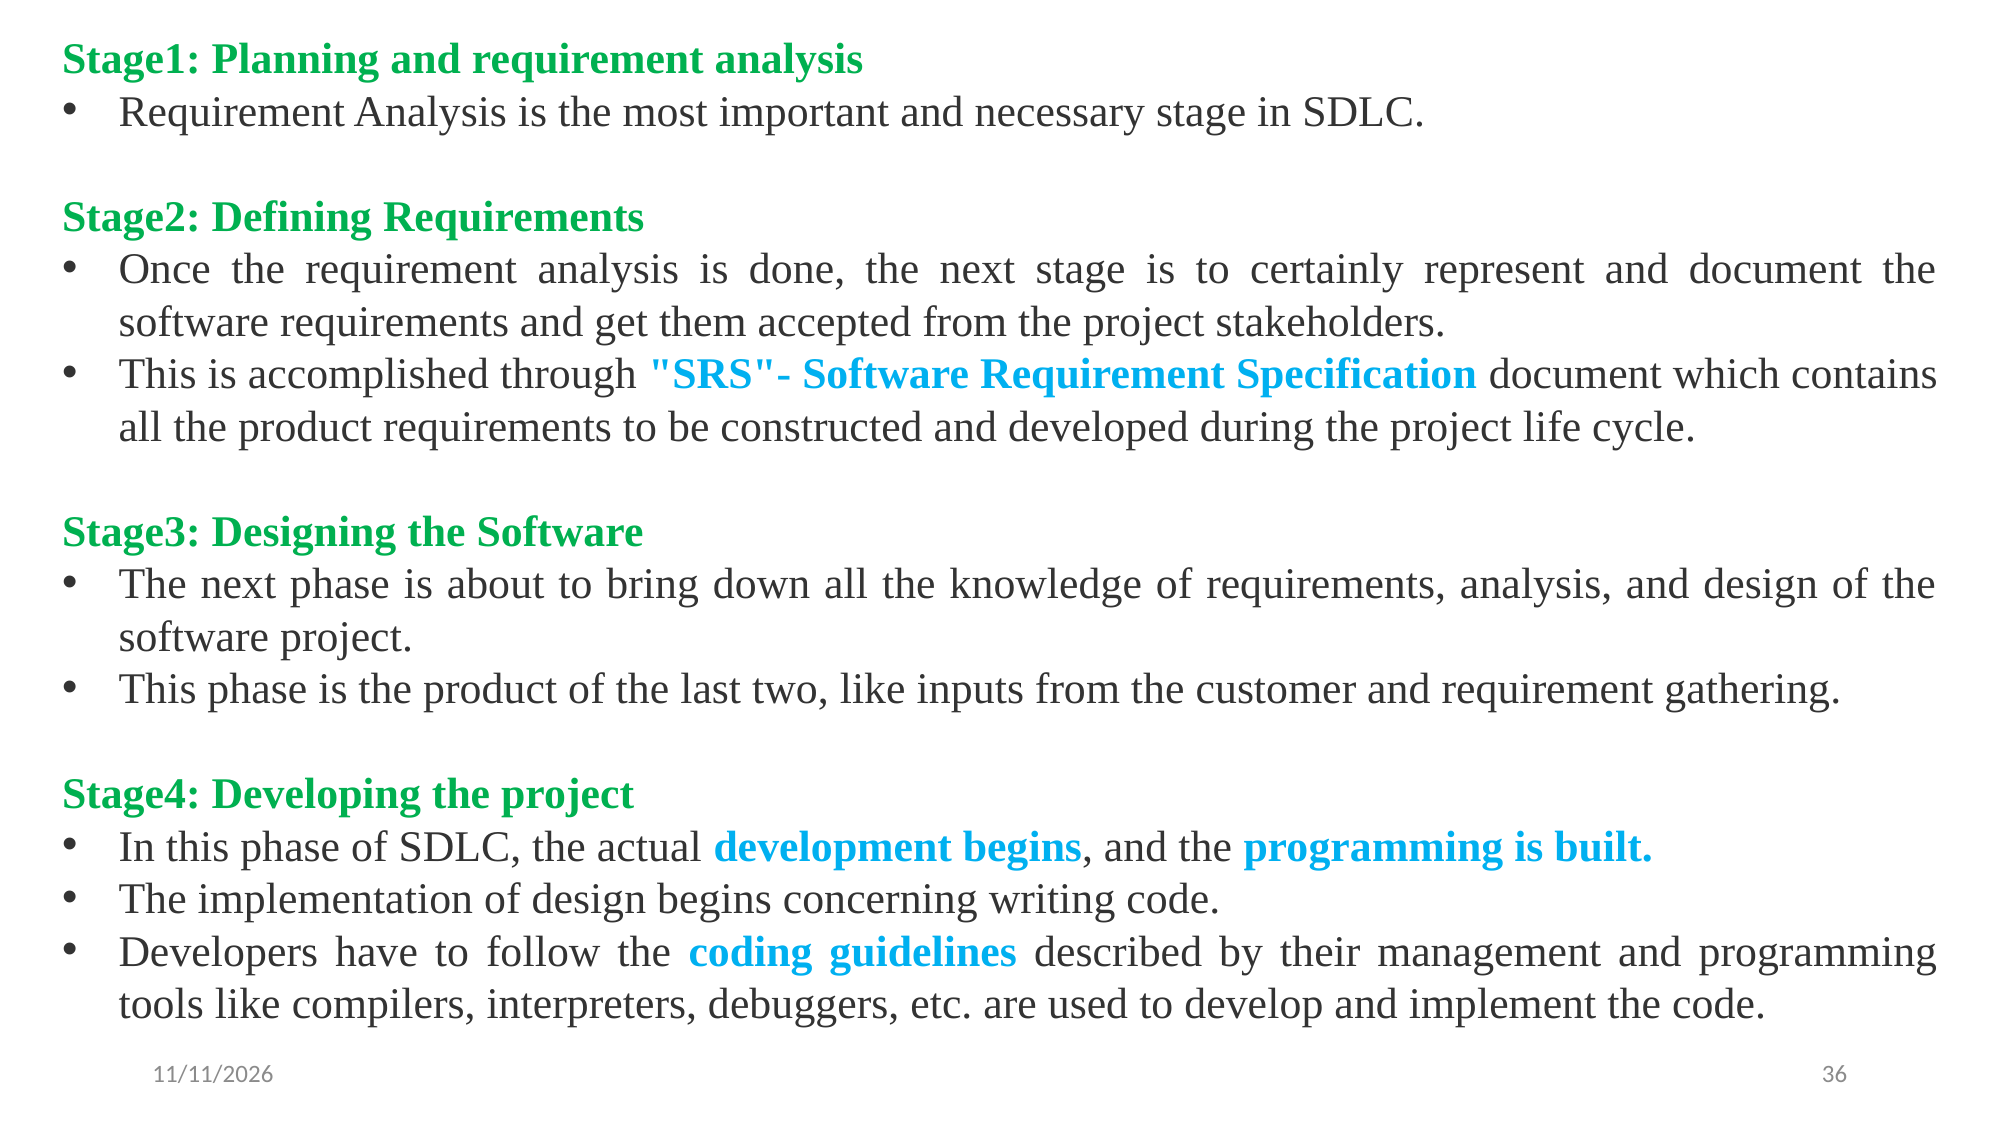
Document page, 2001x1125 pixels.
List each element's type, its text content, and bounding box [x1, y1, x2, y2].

text_box Stage1: Planning and requirement analysis Requirement Analysis is the most important and necessary stage in SDLC. Stage2: Defining Requirements Once the requirement analysis is done, the next stage is to certainly represent and document the software requirements and get them accepted from the project stakeholders. This is accomplished through "SRS"- Software Requirement Specification document which contains all the product requirements to be constructed and developed during the project life cycle. Stage3: Designing the Software The next phase is about to bring down all the knowledge of requirements, analysis, and design of the software project. This phase is the product of the last two, like inputs from the customer and requirement gathering. Stage4: Developing the project In this phase of SDLC, the actual development begins, and the programming is built. The implementation of design begins concerning writing code. Developers have to follow the coding guidelines described by their management and programming tools like compilers, interpreters, debuggers, etc. are used to develop and implement the code. [47, 22, 1953, 1125]
